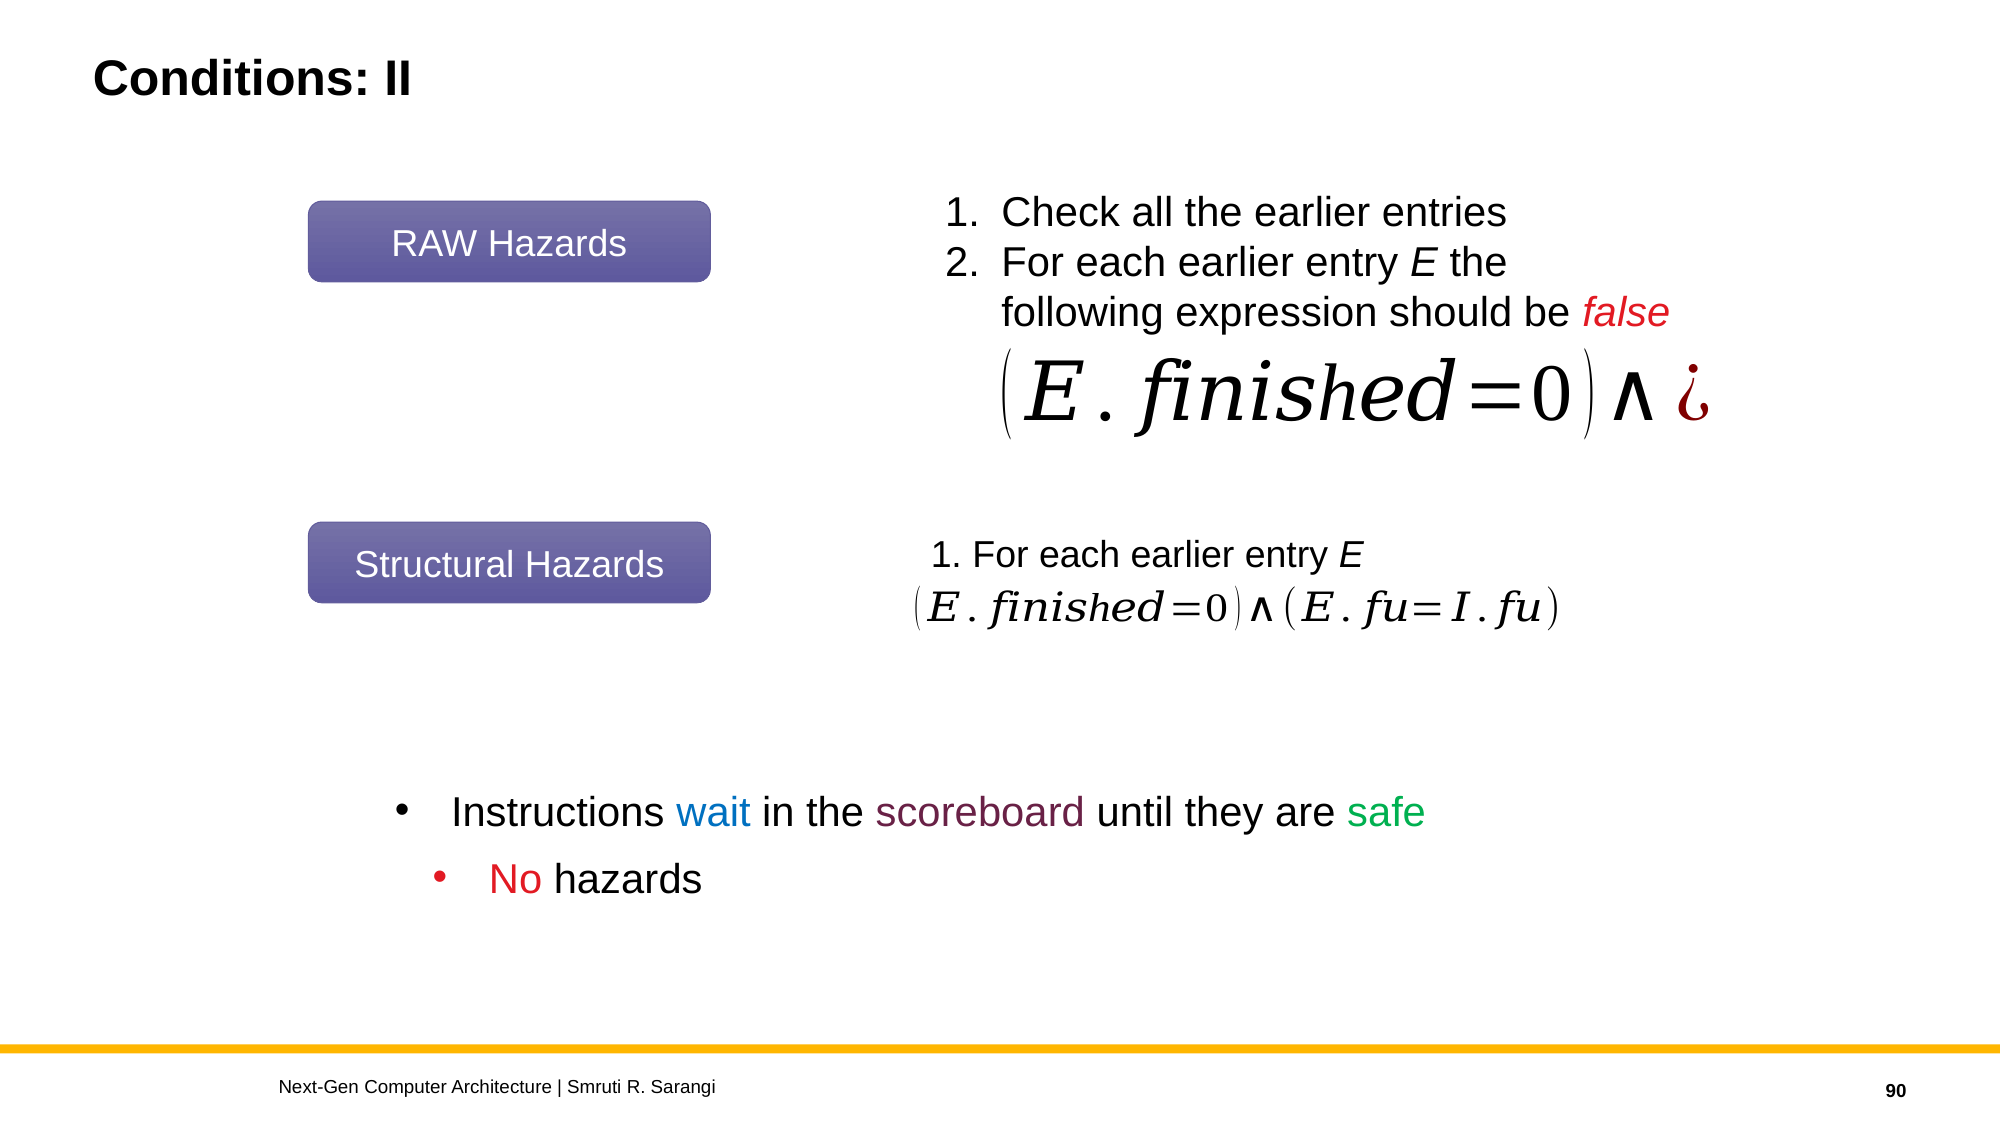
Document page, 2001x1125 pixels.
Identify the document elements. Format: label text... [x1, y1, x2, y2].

text_box 1. For each earlier entry E [916, 523, 1379, 583]
title Conditions: II [78, 45, 1578, 180]
list Instructions wait in the scoreboard until they are safe No hazards [379, 777, 1505, 899]
text_box Check all the earlier entries For each earlier entry E the following expression should be false [930, 177, 1686, 343]
text_box Structural Hazards [307, 521, 711, 604]
footer Next-Gen Computer Architecture | Smruti R. Sarangi [263, 1067, 1464, 1105]
slide_number 90 [1711, 1071, 1922, 1109]
text_box RAW Hazards [307, 200, 711, 283]
